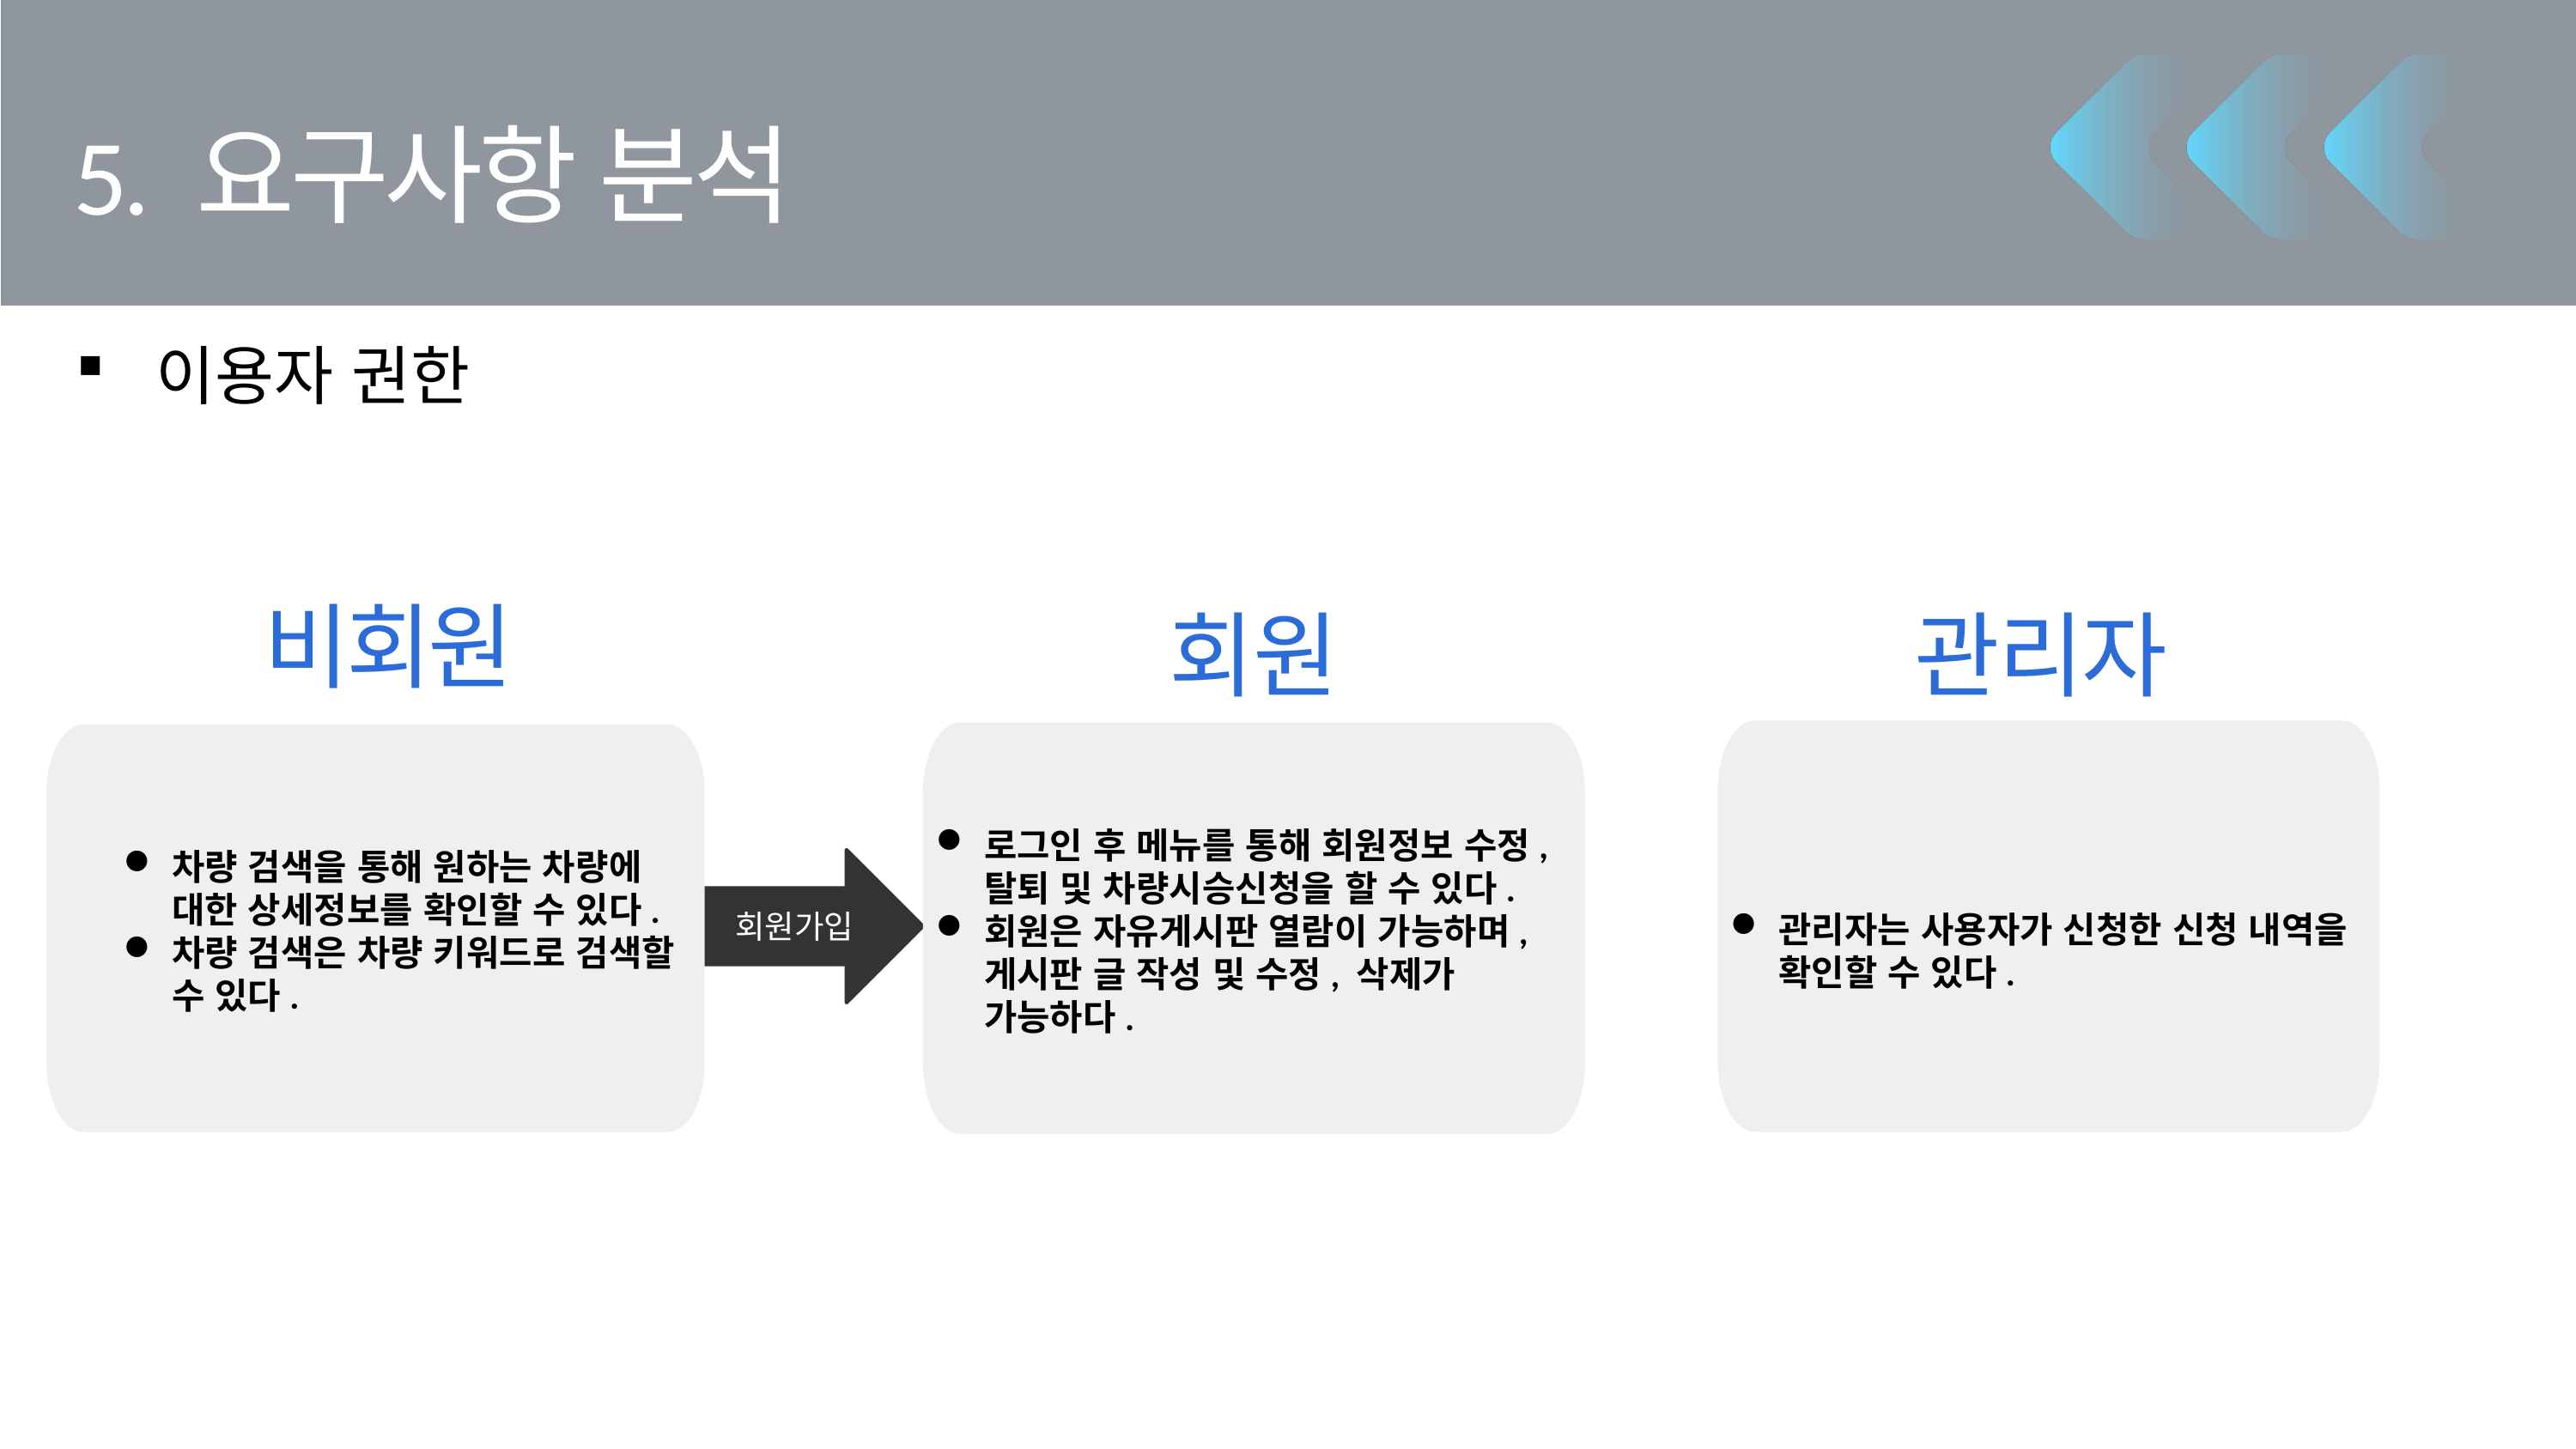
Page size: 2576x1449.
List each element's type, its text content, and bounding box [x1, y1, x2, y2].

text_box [46, 724, 705, 1132]
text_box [2048, 54, 2506, 239]
text_box 이용자 권한 [63, 329, 483, 419]
text_box 회원 [823, 597, 1610, 709]
text_box 회원가입 [709, 847, 918, 1005]
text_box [922, 722, 1586, 1134]
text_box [1717, 720, 2380, 1132]
text_box 관리자 [1610, 597, 2473, 709]
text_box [0, 0, 2576, 306]
text_box 비회원 [0, 588, 821, 700]
